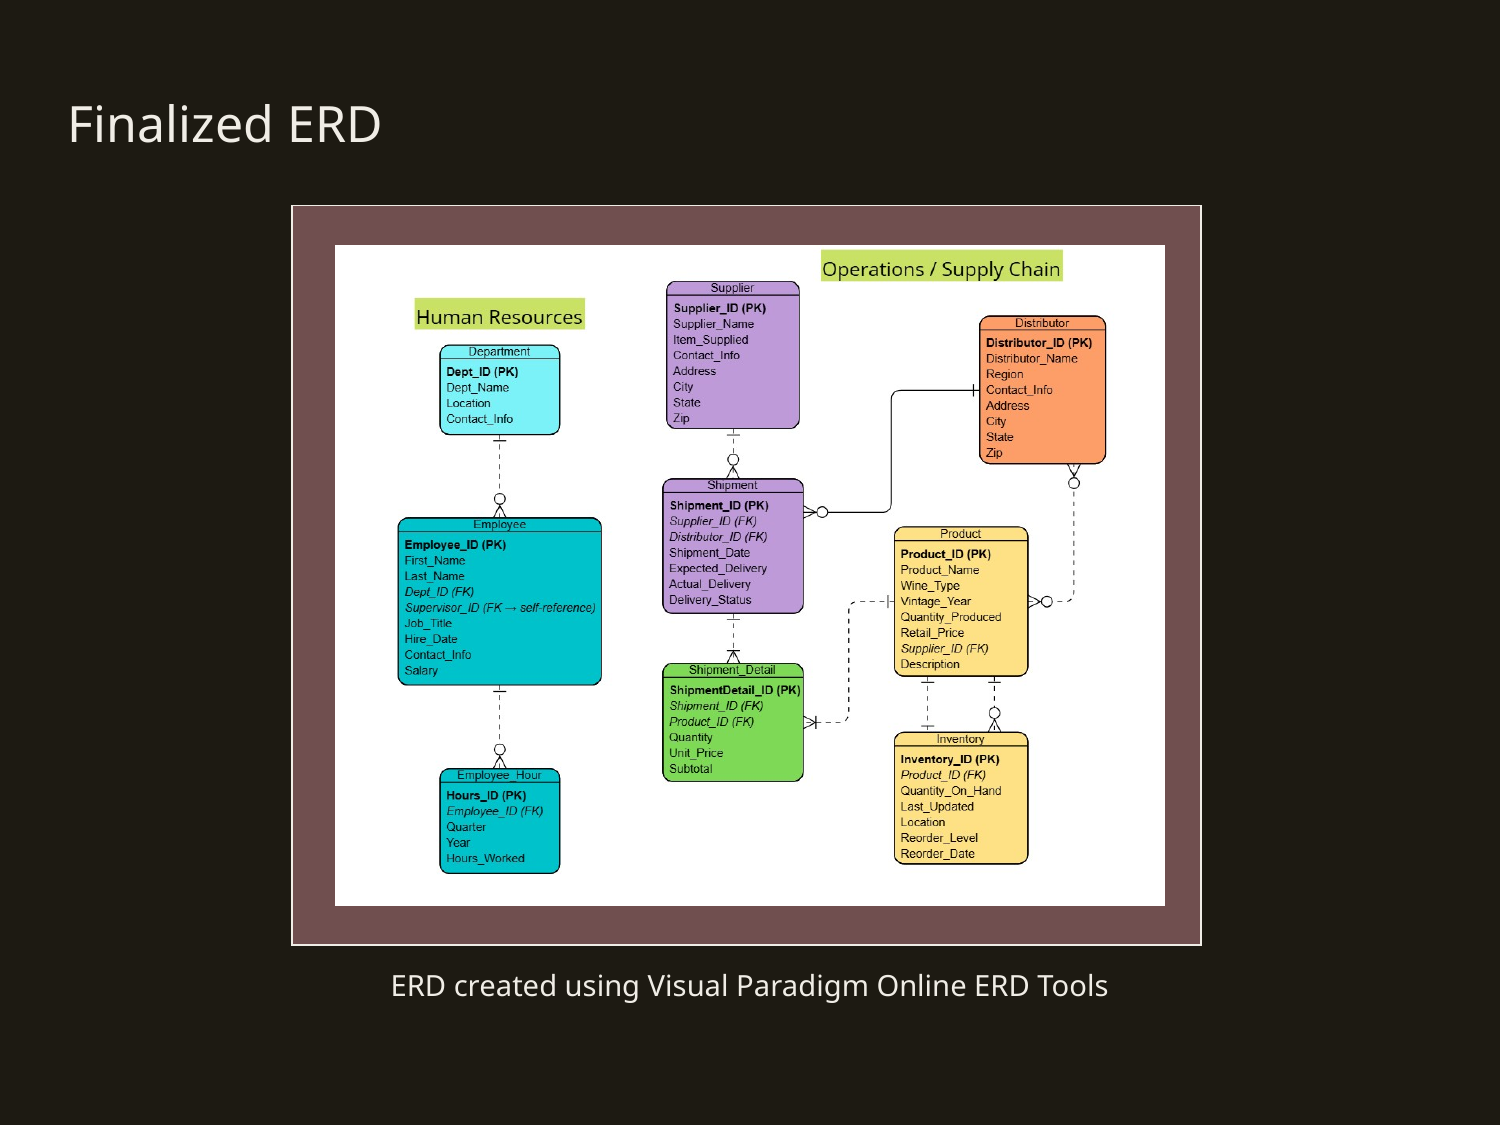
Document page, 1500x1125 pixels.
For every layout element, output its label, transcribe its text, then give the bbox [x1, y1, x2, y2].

picture [335, 245, 1165, 906]
text_box ERD created using Visual Paradigm Online ERD Tools [375, 959, 1125, 1010]
text_box [291, 205, 1202, 945]
title Finalized ERD [52, 46, 1364, 206]
